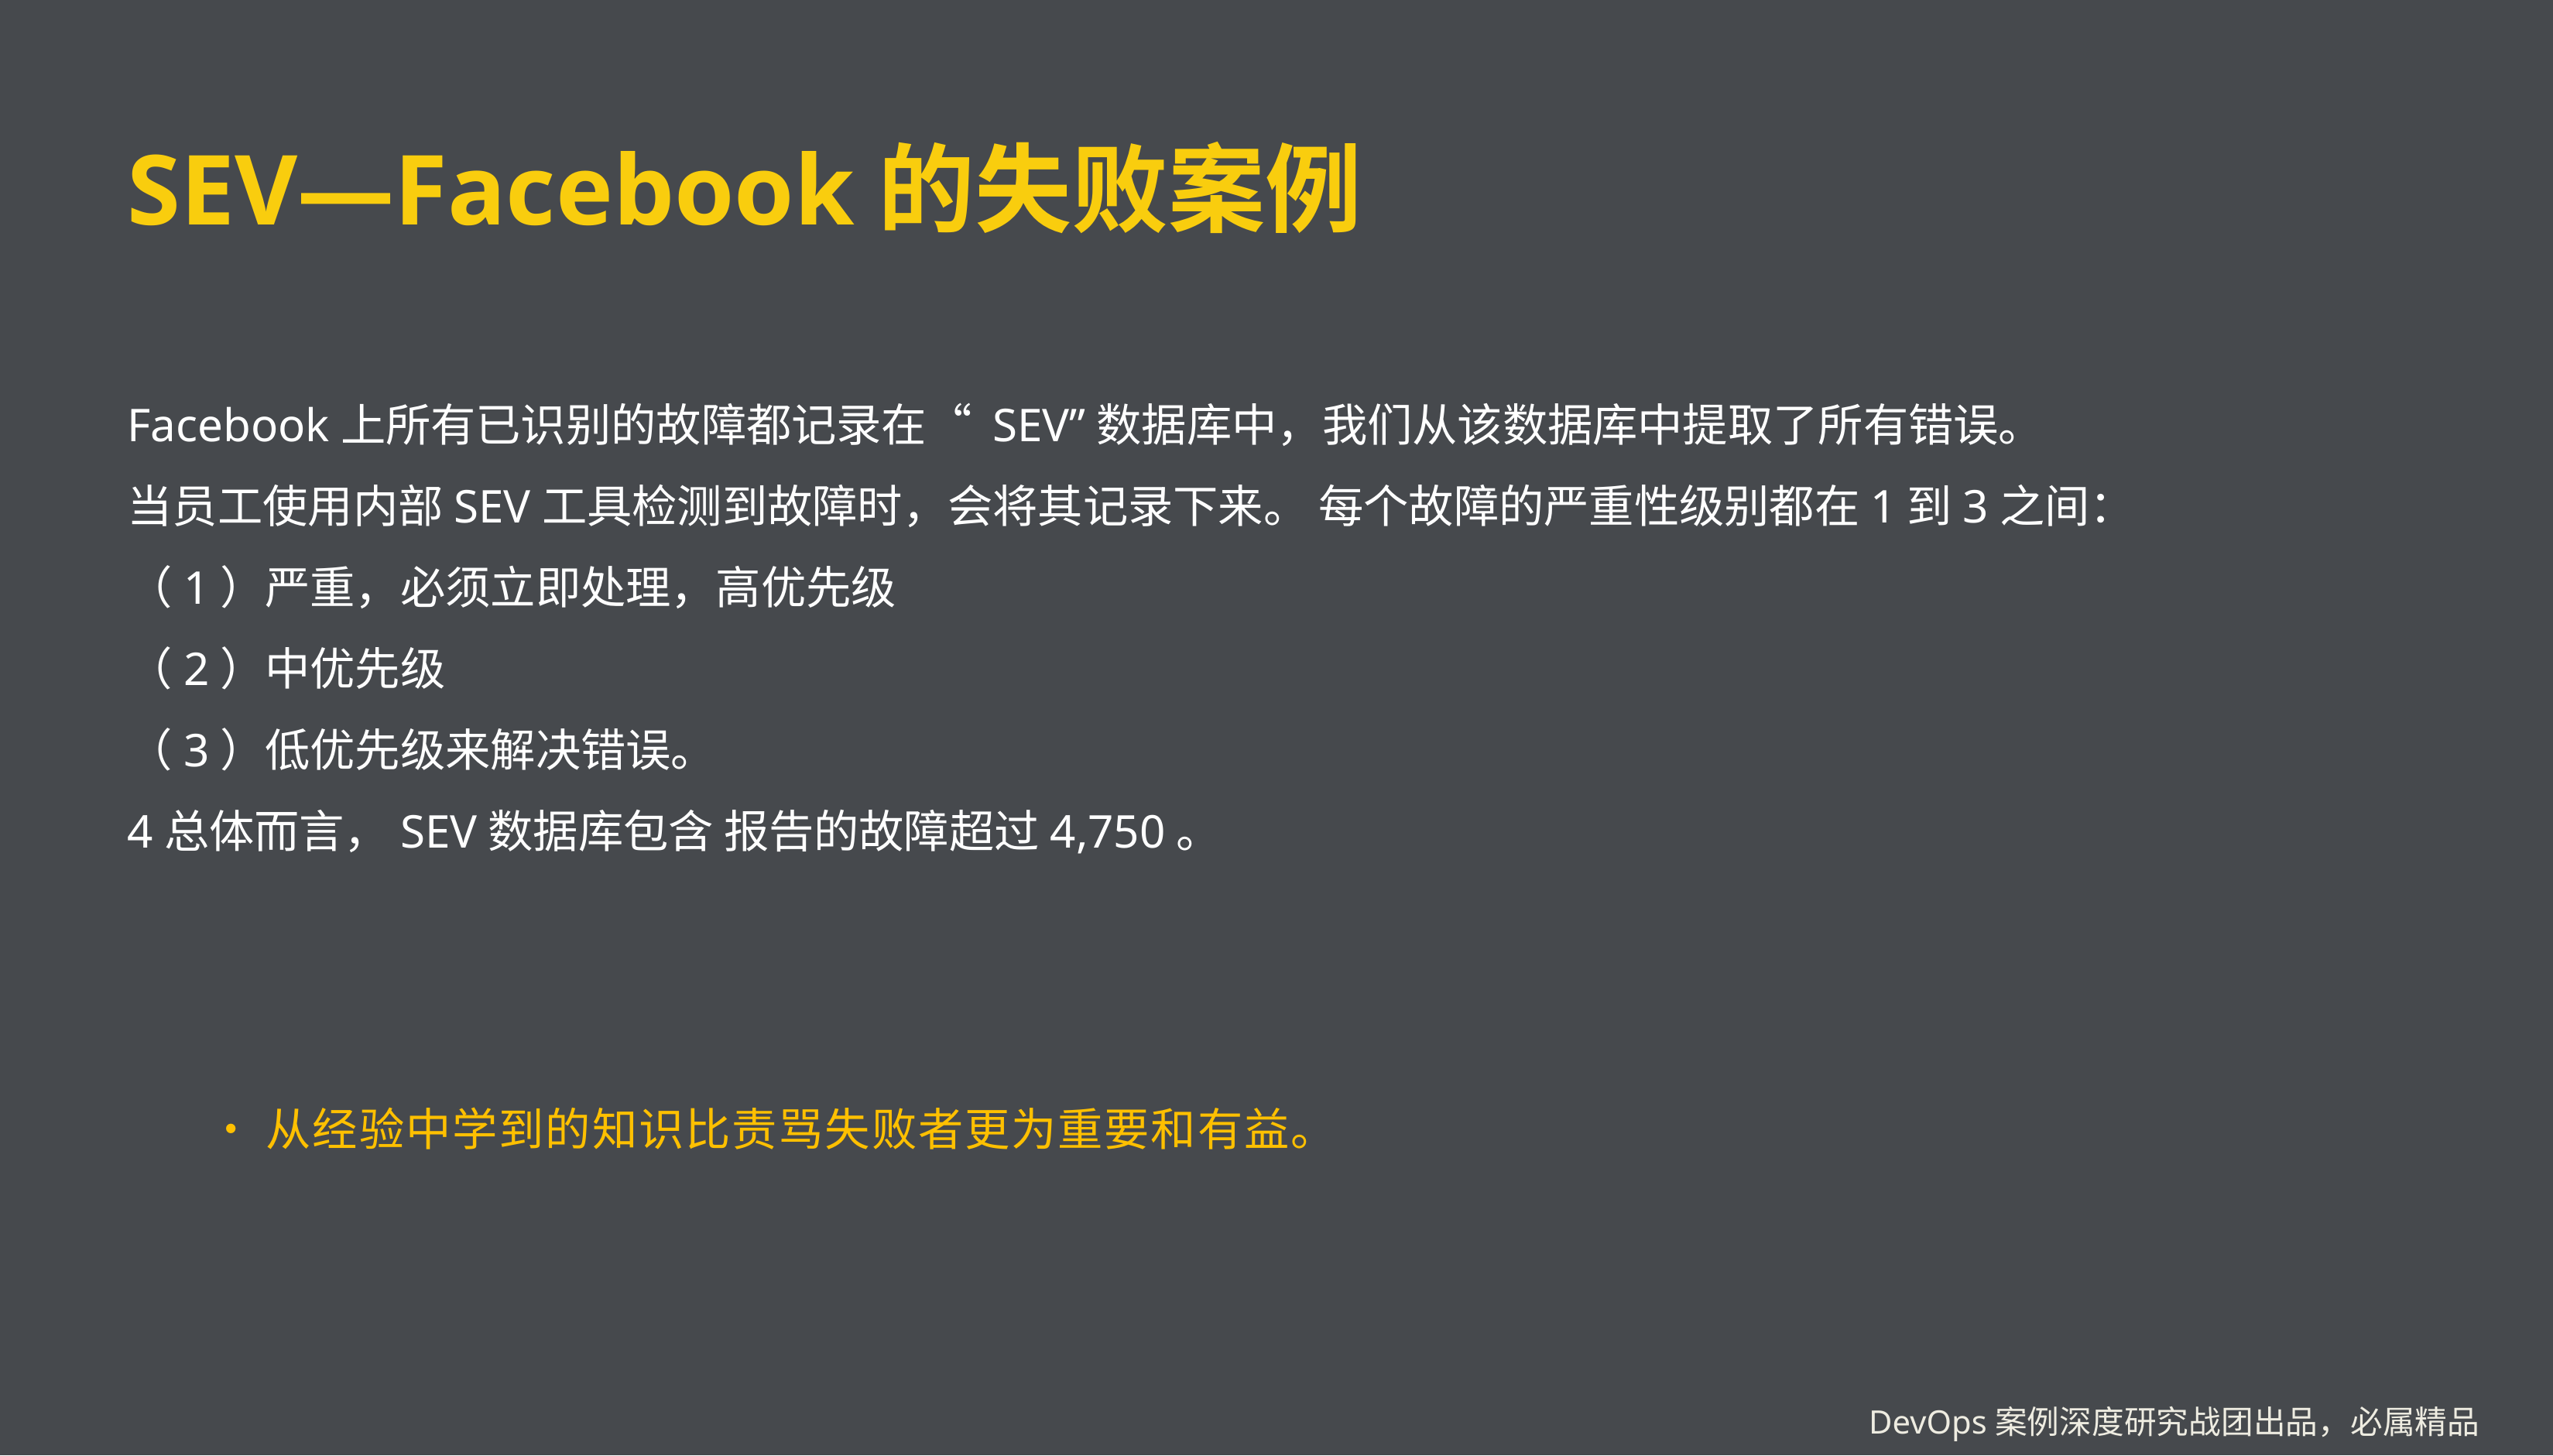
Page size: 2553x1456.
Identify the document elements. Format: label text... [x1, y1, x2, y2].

text_box •从经验中学到的知识比责骂失败者更为重要和有益。 [197, 1095, 1303, 1161]
title SEV—Facebook的失败案例 [127, 128, 2425, 369]
list Facebook上所有已识别的故障都记录在“ SEV”数据库中，我们从该数据库中提取了所有错误。 当员工使用内部SEV工具检测到故障时，会将其记录下来。 每个故障的严重性级别都在1到3之间： （1）严重，必须立即处理，高优先级 （2）中优先级 （3）低优先级来解决错误。 4总体而言，SEV数据库包含 报告的故障超过4,750。 [127, 369, 2425, 862]
